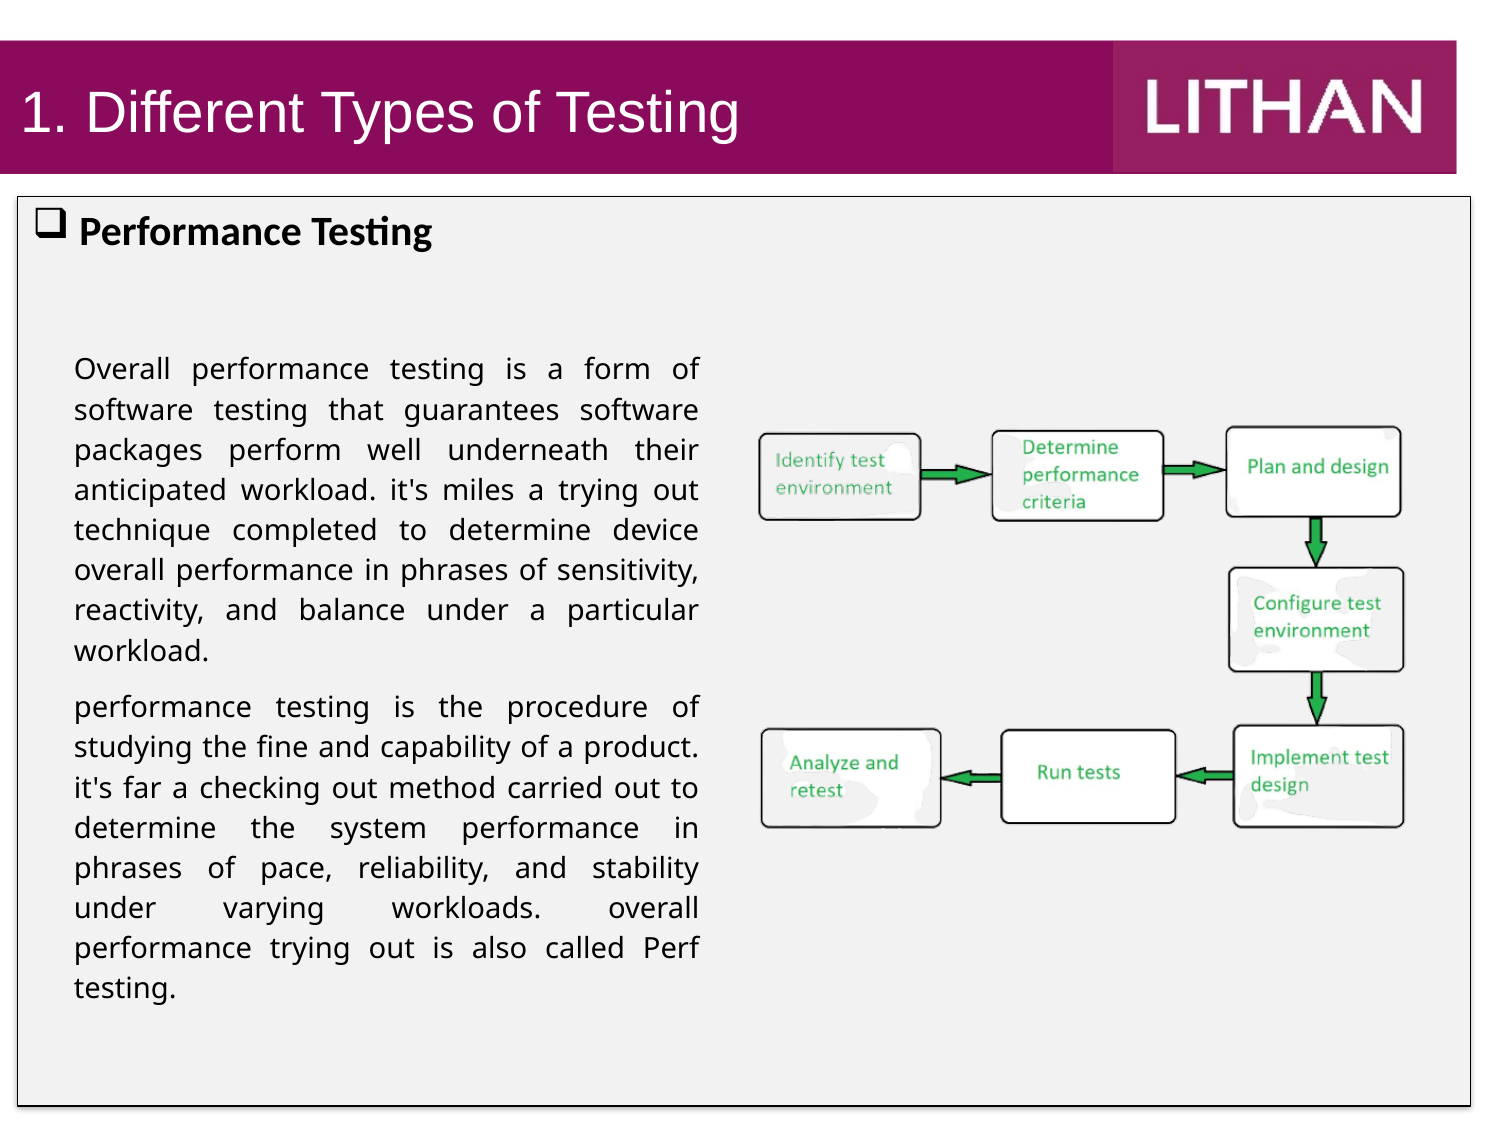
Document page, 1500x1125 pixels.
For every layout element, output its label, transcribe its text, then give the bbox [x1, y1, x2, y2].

text_box 1. Different Types of Testing [5, 66, 1104, 152]
picture [0, 37, 1460, 178]
text_box Performance Testing [17, 196, 1471, 1107]
text_box Overall performance testing is a form of software testing that guarantees software packages perform well underneath their anticipated workload. it's miles a trying out technique completed to determine device overall performance in phrases of sensitivity, reactivity, and balance under a particular workload. performance testing is the procedure of studying the fine and capability of a product. it's far a checking out method carried out to determine the system performance in phrases of pace, reliability, and stability under varying workloads. overall performance trying out is also called Perf testing. [0, 338, 715, 1013]
picture [749, 417, 1417, 838]
